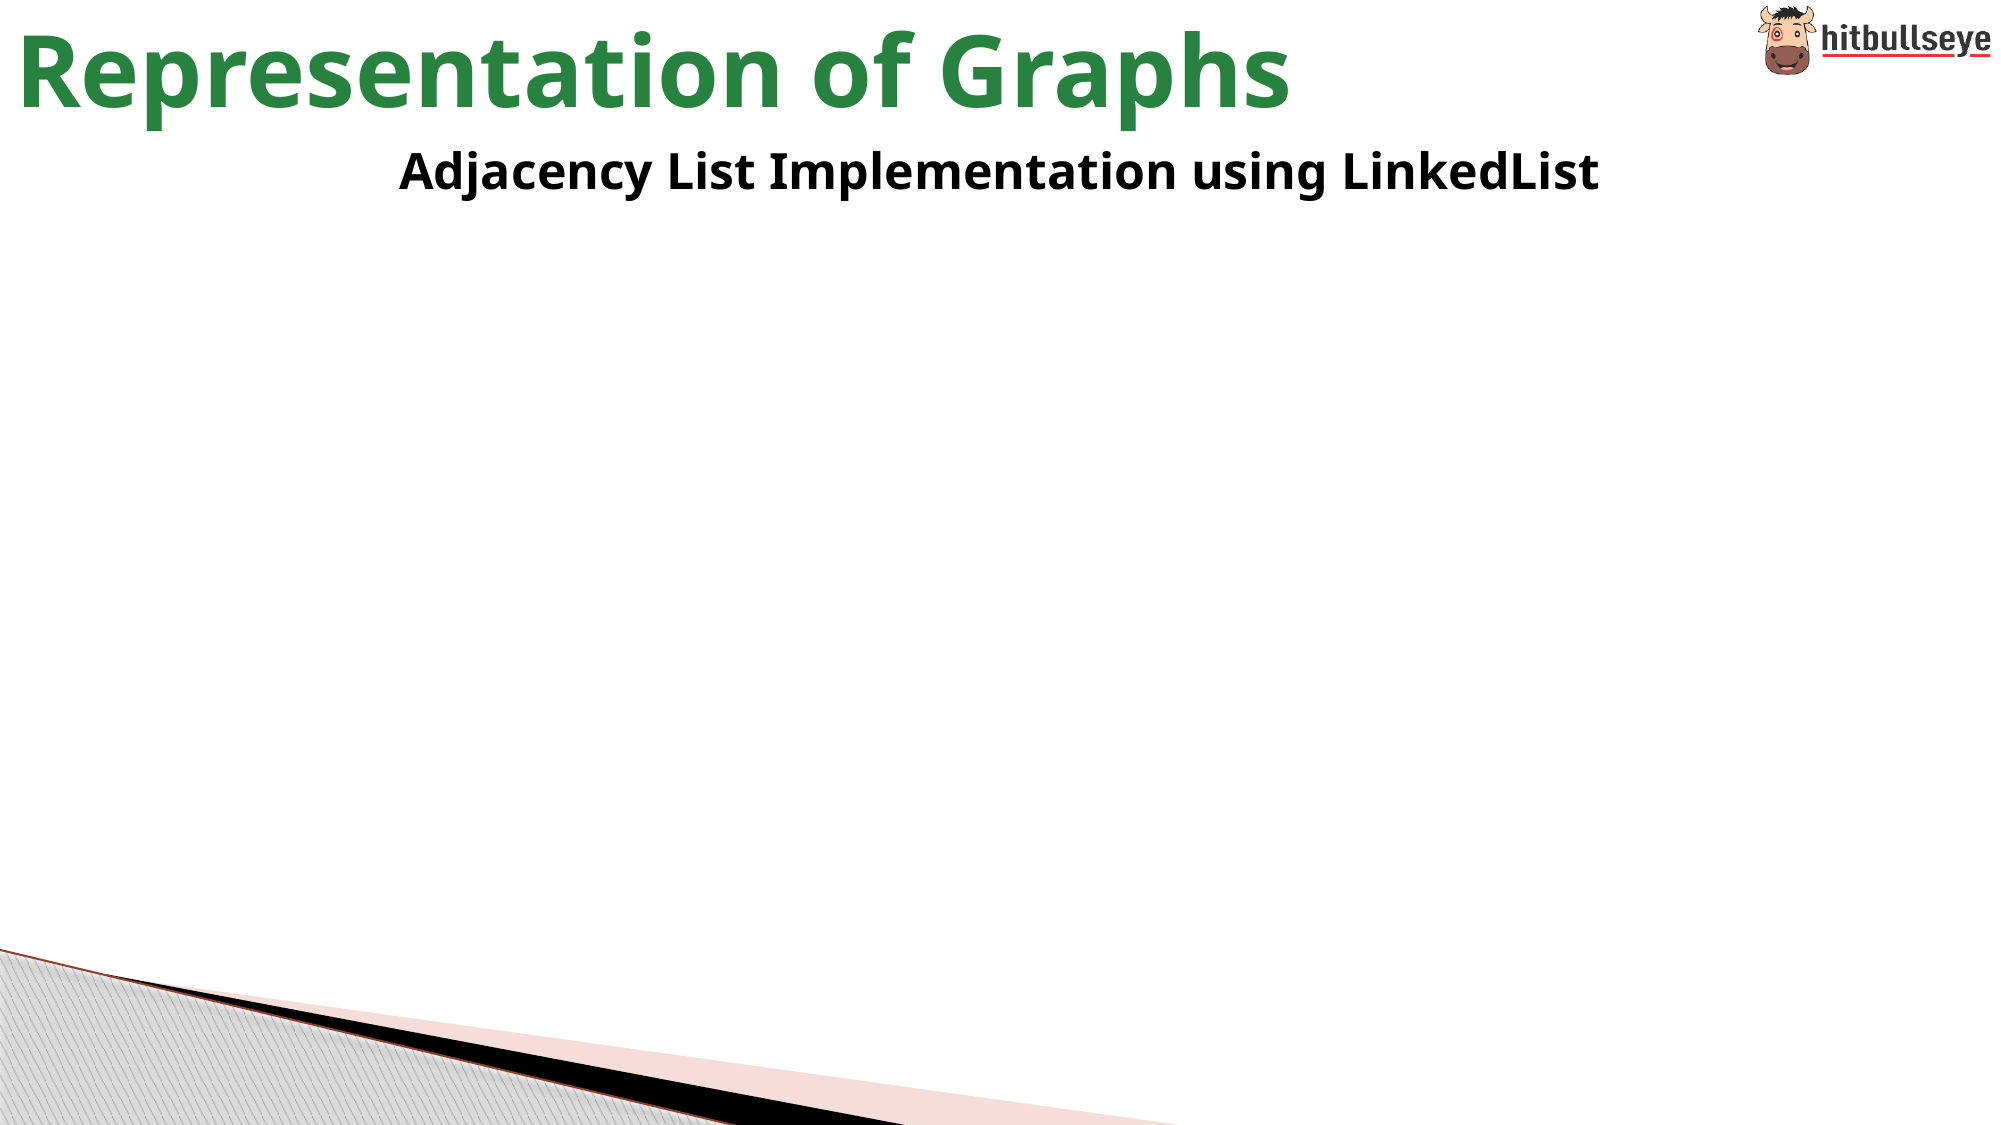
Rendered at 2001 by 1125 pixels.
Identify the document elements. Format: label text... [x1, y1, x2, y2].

picture [1800, 0, 2000, 81]
text_box Adjacency List Implementation using LinkedList [305, 137, 1695, 208]
title Representation of Graphs [0, 0, 1800, 137]
